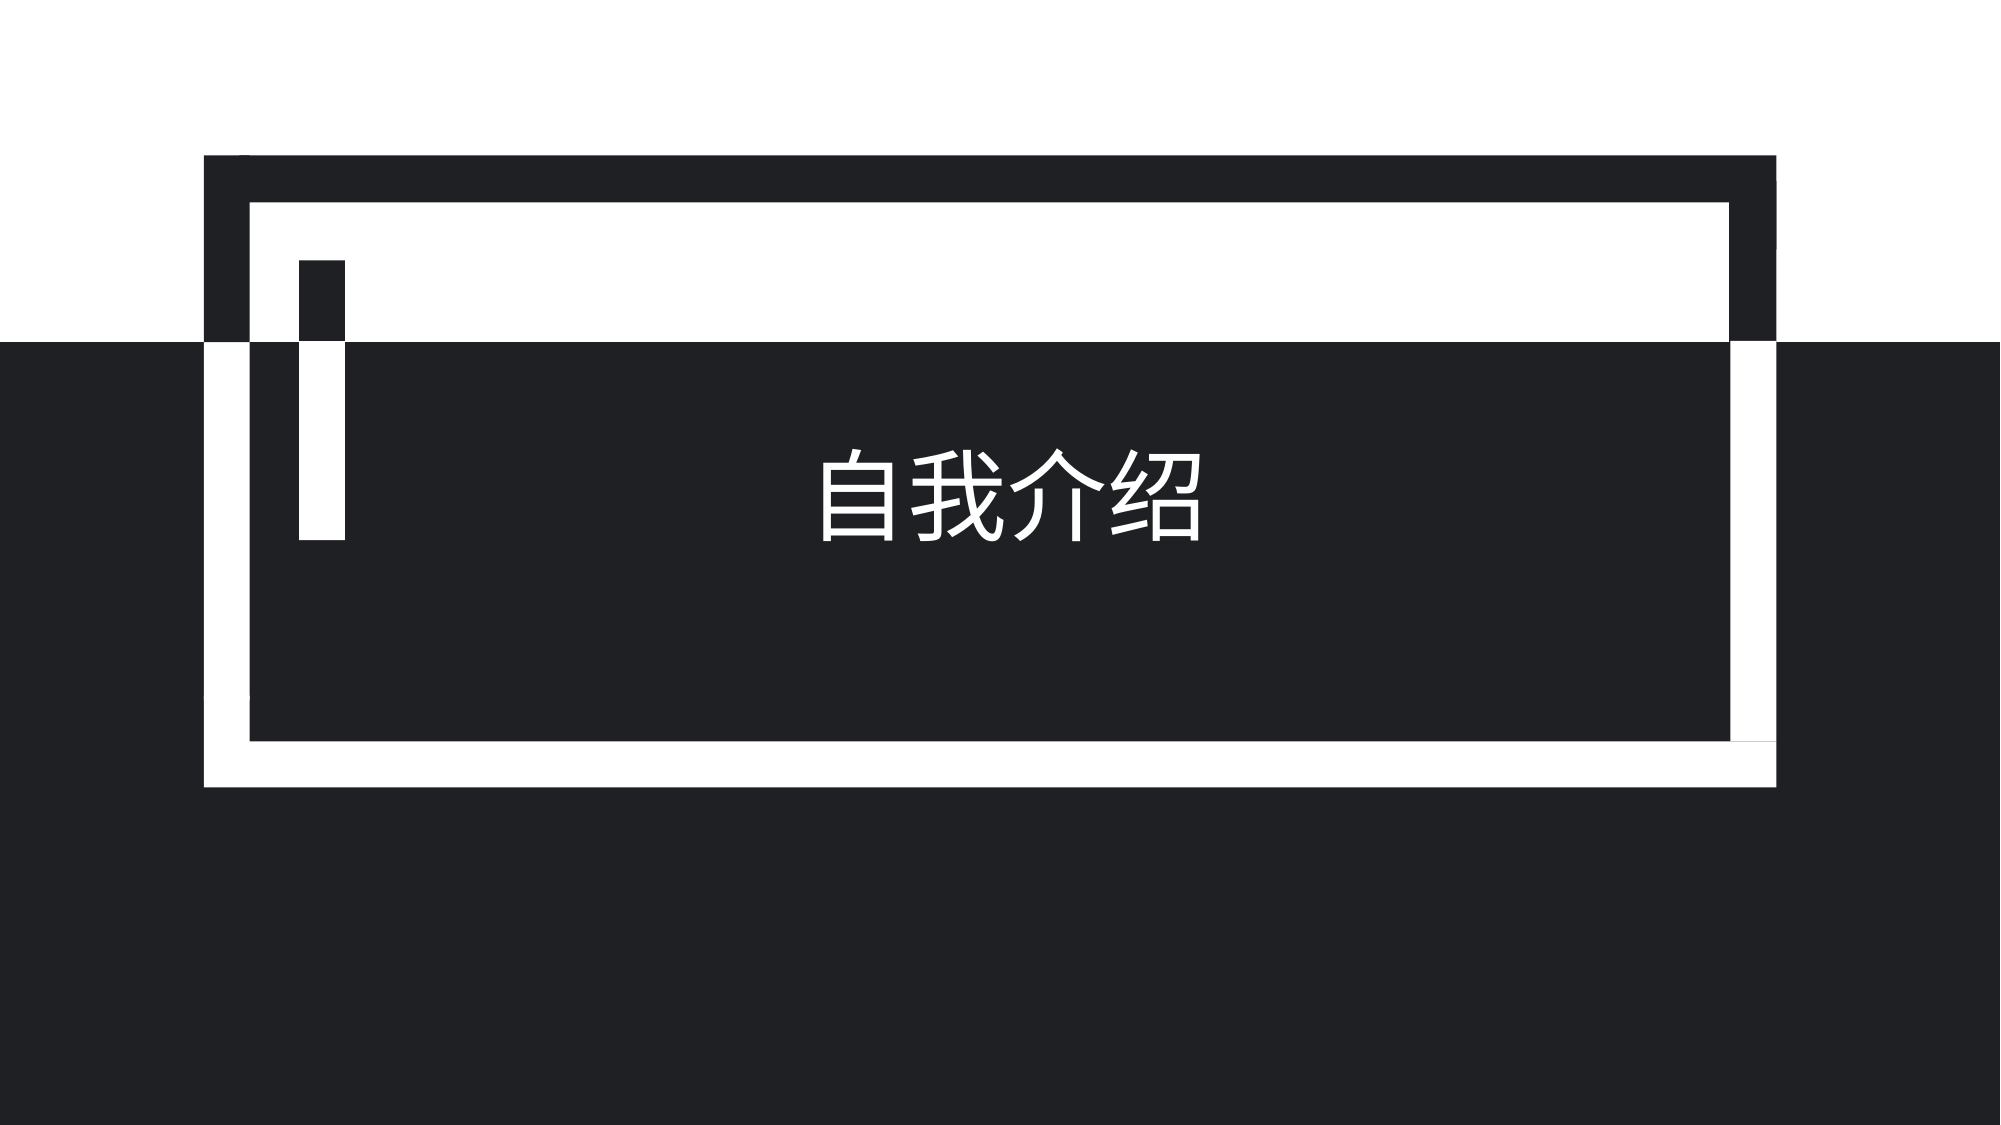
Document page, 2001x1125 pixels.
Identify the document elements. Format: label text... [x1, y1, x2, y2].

text_box [298, 259, 346, 342]
text_box 自我介绍 [486, 426, 1530, 561]
text_box [203, 343, 251, 701]
text_box [251, 154, 1777, 203]
text_box [1729, 340, 1777, 743]
text_box [203, 701, 1777, 788]
text_box [203, 154, 251, 343]
text_box [0, 341, 2000, 1125]
text_box [1728, 180, 1777, 343]
text_box [298, 342, 346, 541]
